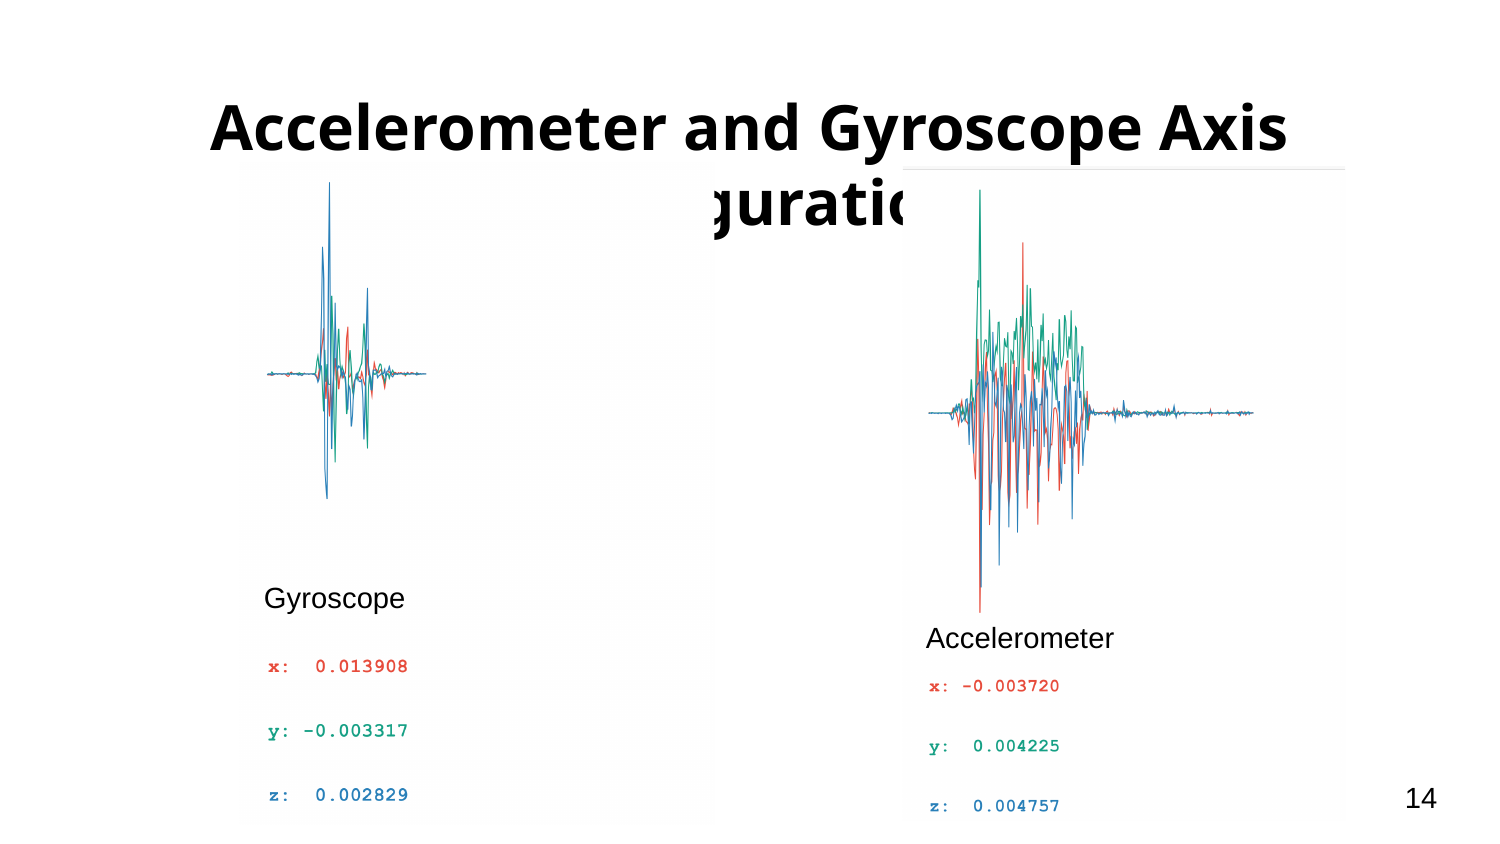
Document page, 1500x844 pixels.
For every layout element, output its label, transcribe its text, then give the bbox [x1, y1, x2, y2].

slide_number 14 [1389, 764, 1480, 830]
picture [902, 166, 1346, 821]
title Accelerometer and Gyroscope Axis Configuration [51, 72, 1449, 167]
picture [239, 162, 715, 825]
